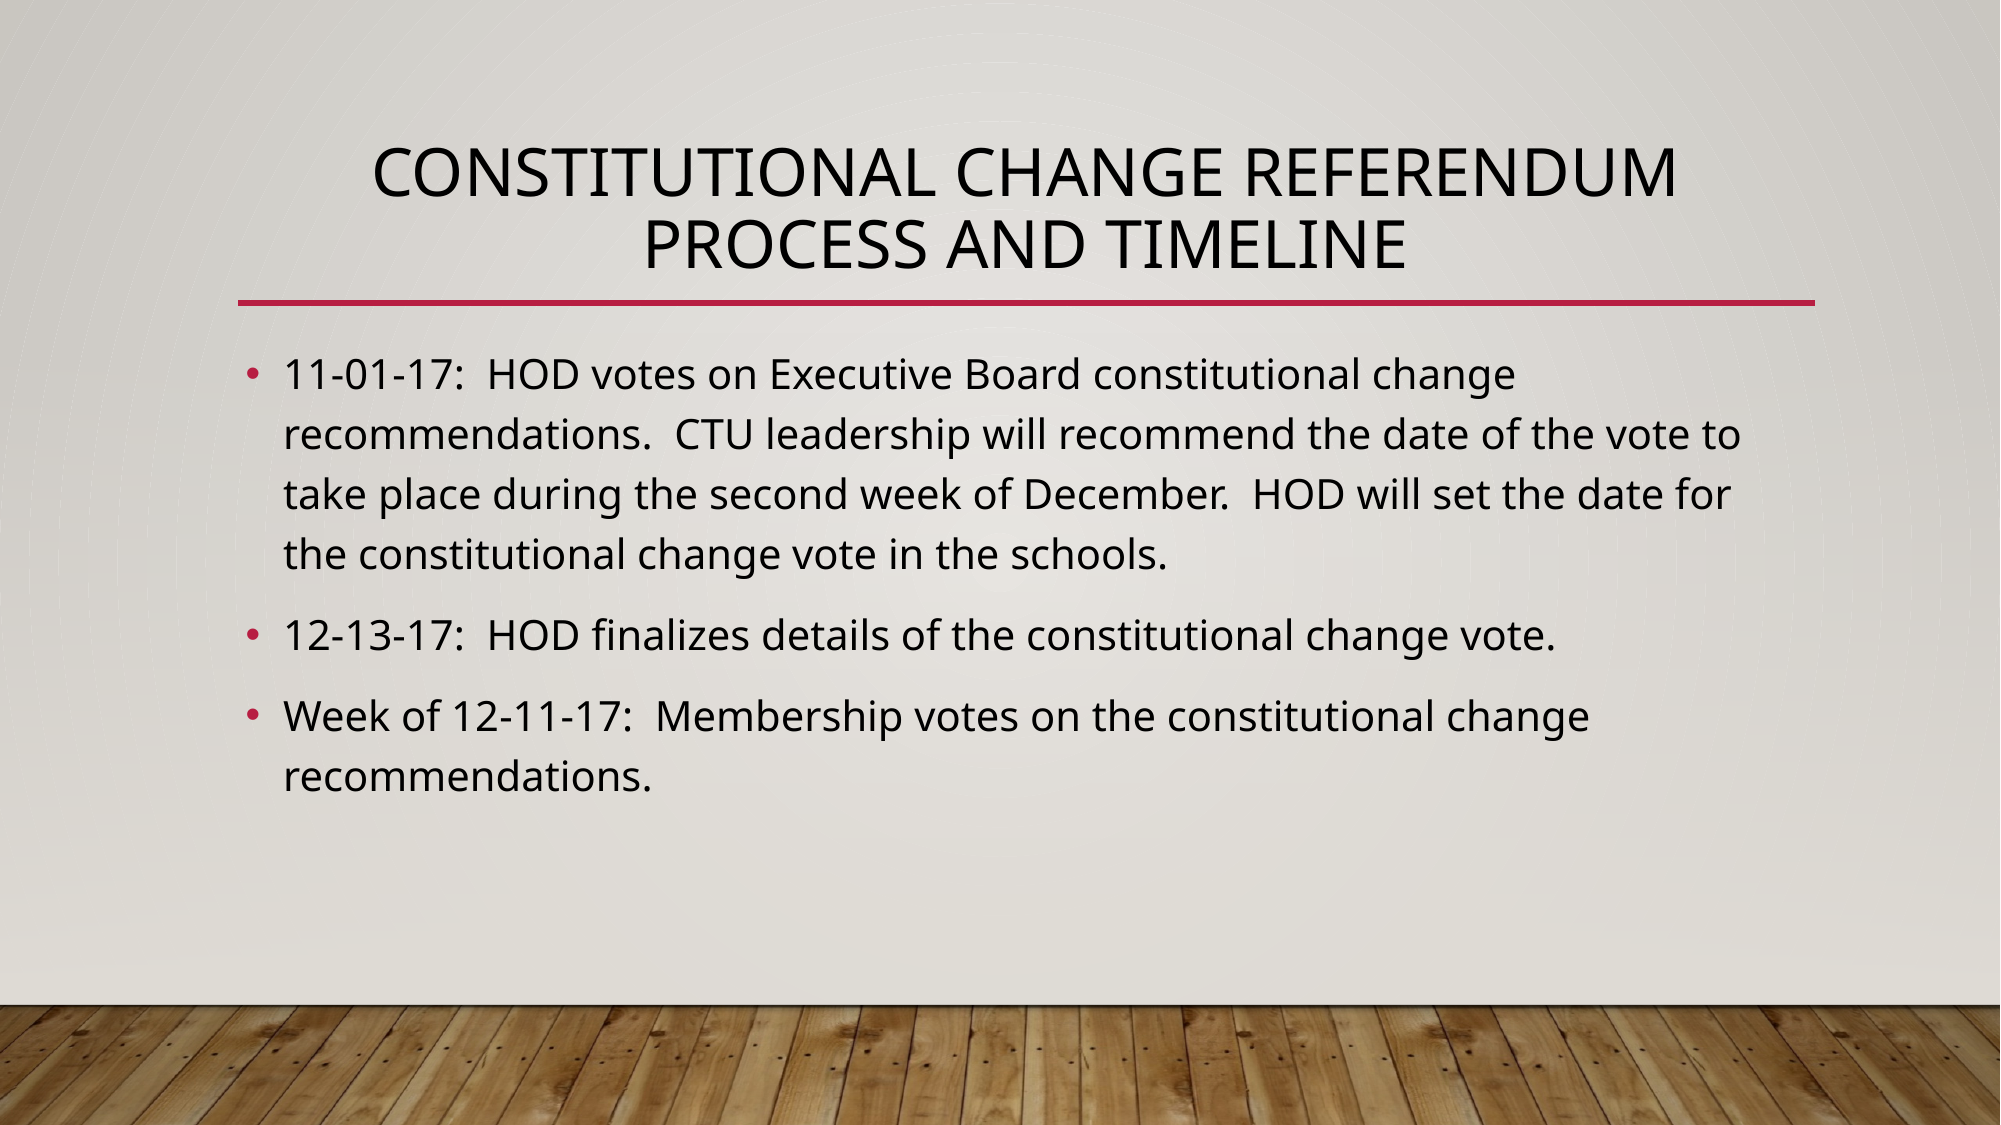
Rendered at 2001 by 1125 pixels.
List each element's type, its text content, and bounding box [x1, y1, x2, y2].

picture [0, 1005, 2000, 1125]
list 11-01-17: HOD votes on Executive Board constitutional change recommendations. CTU leadership will recommend the date of the vote to take place during the second week of December. HOD will set the date for the constitutional change vote in the schools. 12-13-17: HOD finalizes details of the constitutional change vote. Week of 12-11-17: Membership votes on the constitutional change recommendations. [237, 330, 1814, 898]
title constitutional change referendum Process and timeline [237, 131, 1814, 305]
